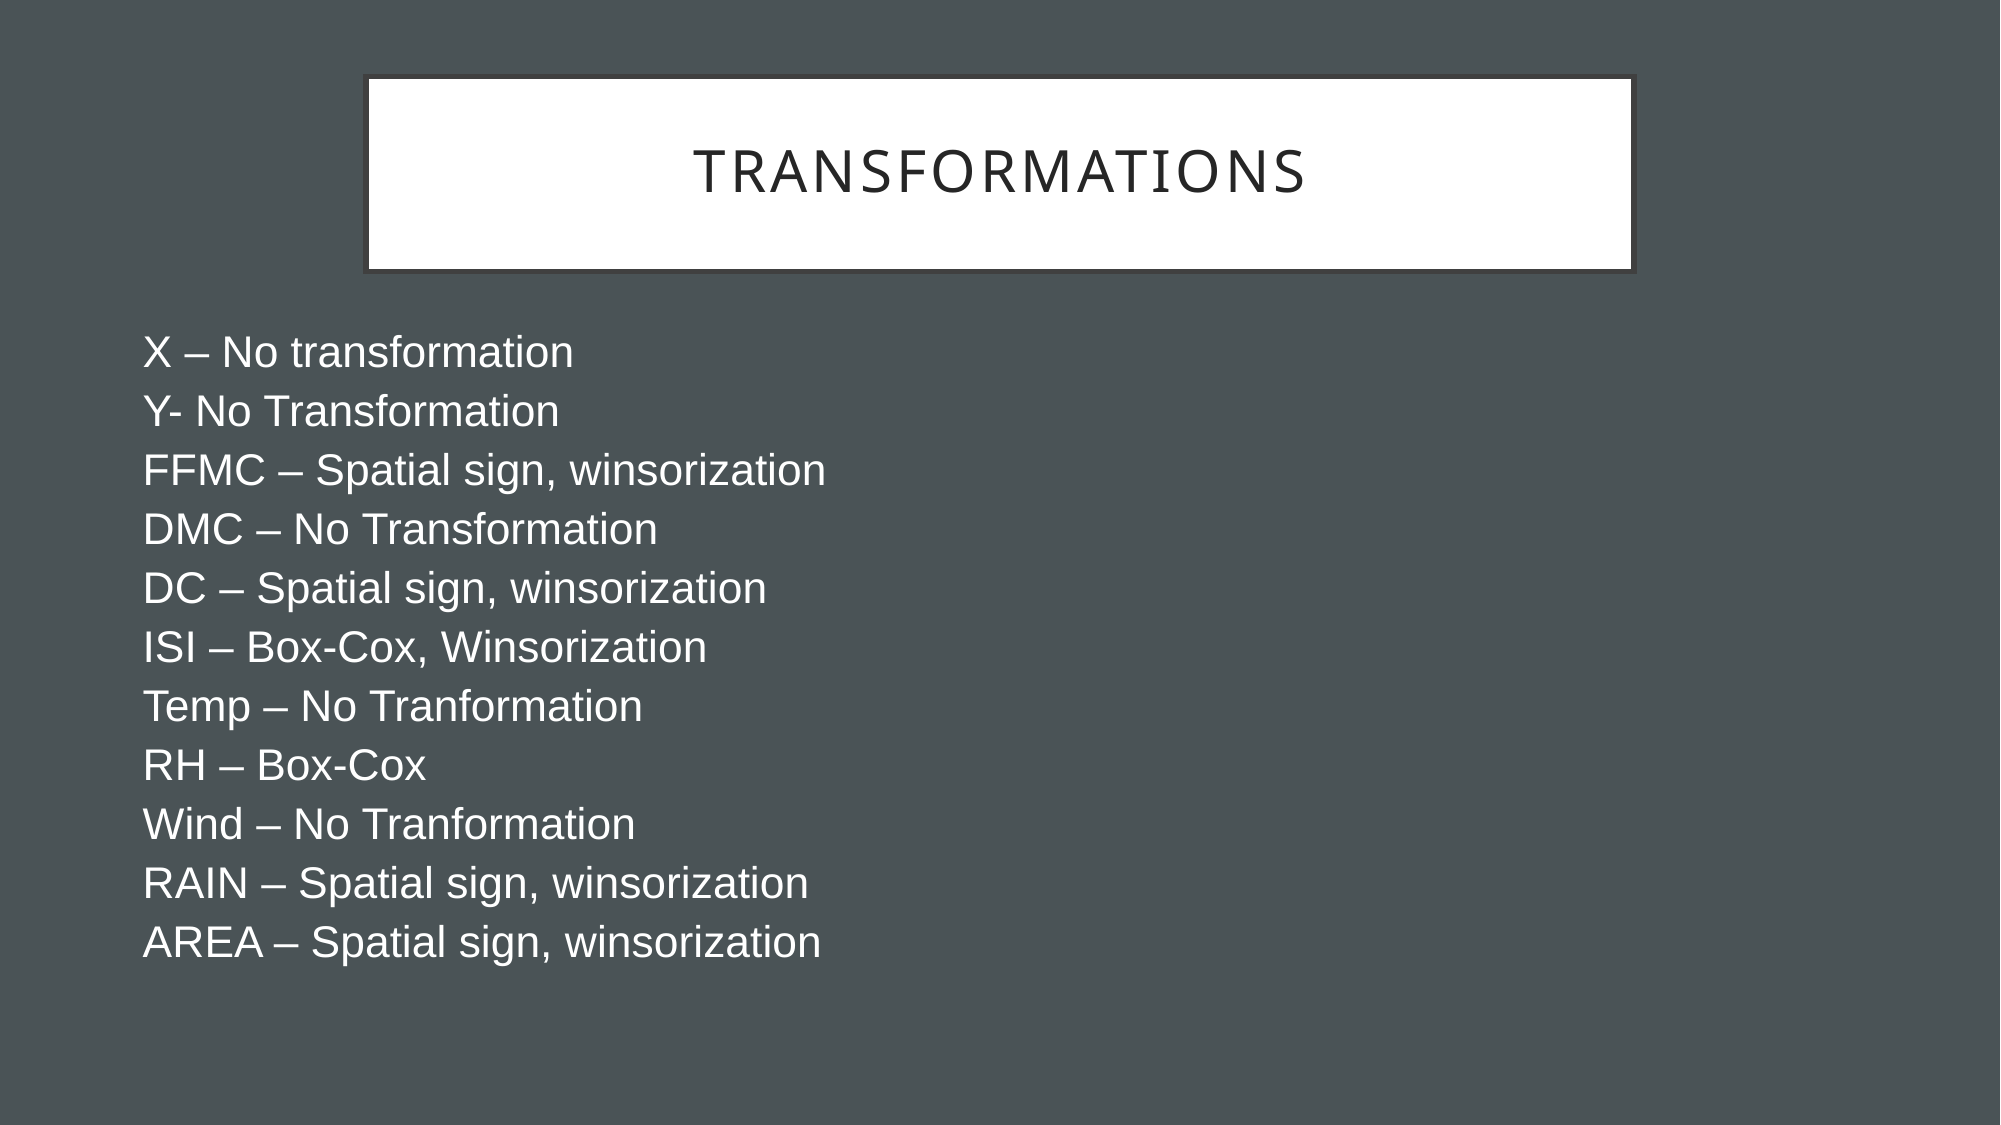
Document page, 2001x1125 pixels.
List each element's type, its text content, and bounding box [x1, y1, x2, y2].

title Transformations [363, 74, 1637, 274]
list X – No transformation Y- No Transformation FFMC – Spatial sign, winsorization DMC – No Transformation DC – Spatial sign, winsorization ISI – Box-Cox, Winsorization Temp – No Tranformation RH – Box-Cox Wind – No Tranformation RAIN – Spatial sign, winsorization AREA – Spatial sign, winsorization [127, 321, 1568, 975]
